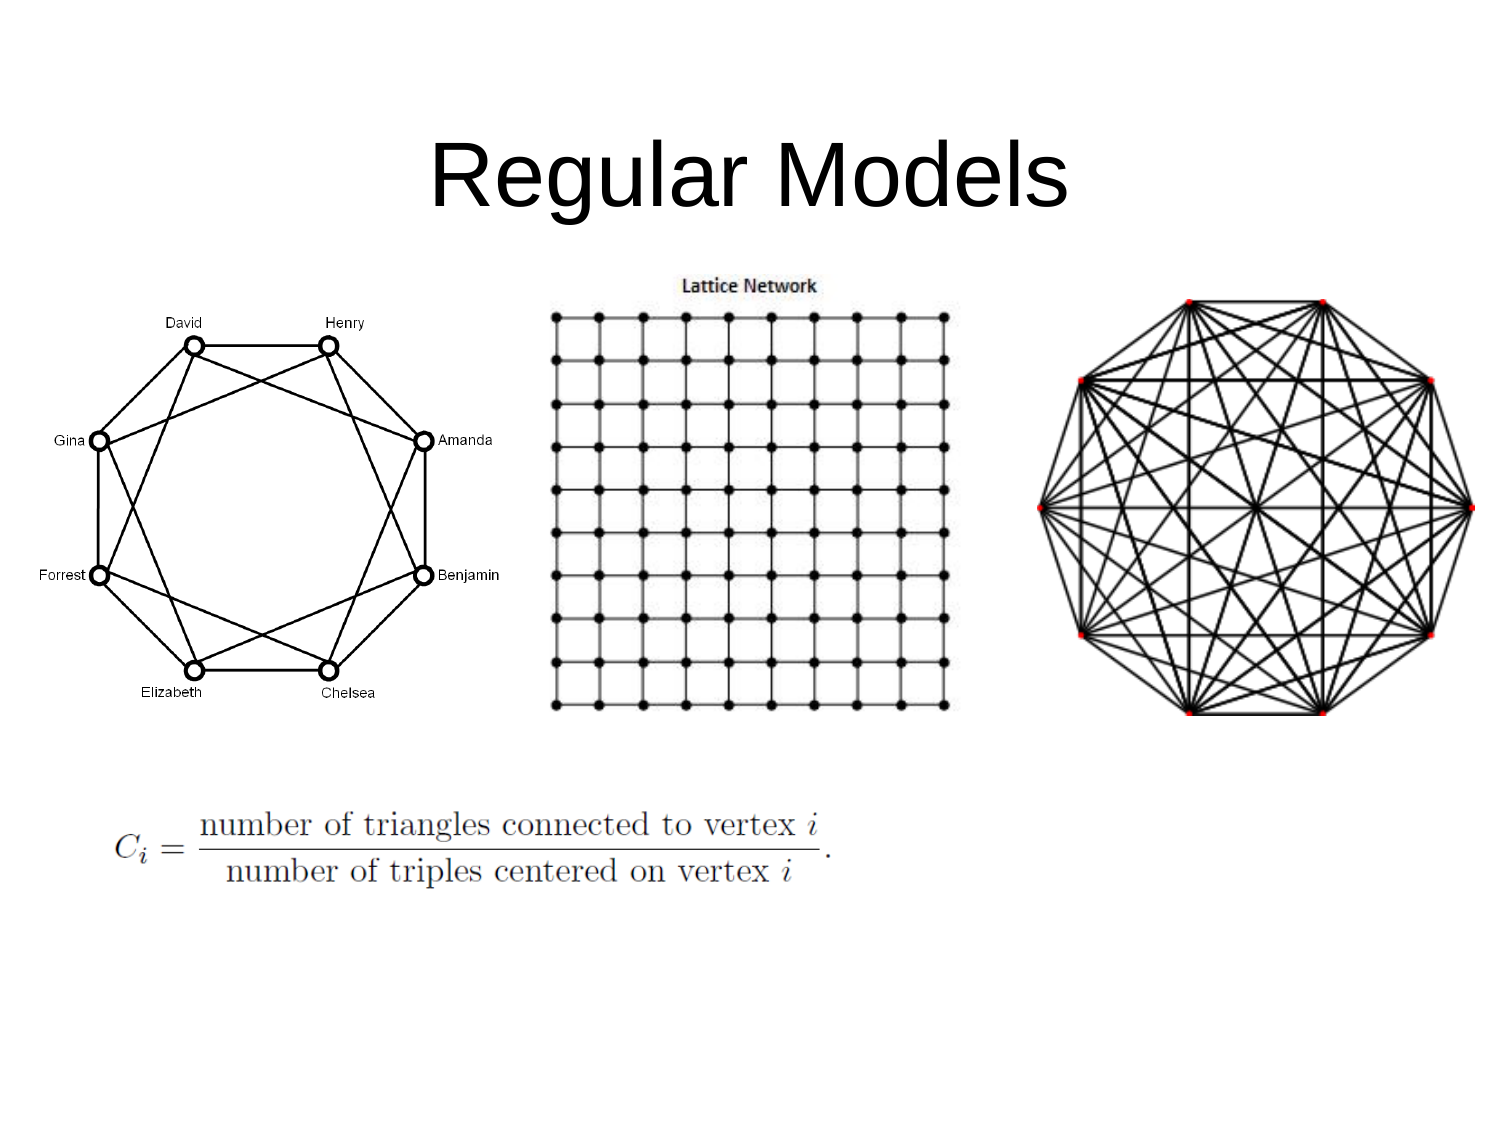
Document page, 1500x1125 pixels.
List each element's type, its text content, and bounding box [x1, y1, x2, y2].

picture [1037, 299, 1476, 717]
picture [37, 312, 501, 700]
picture [537, 274, 965, 726]
title Regular Models [75, 45, 1425, 233]
picture [99, 799, 851, 902]
